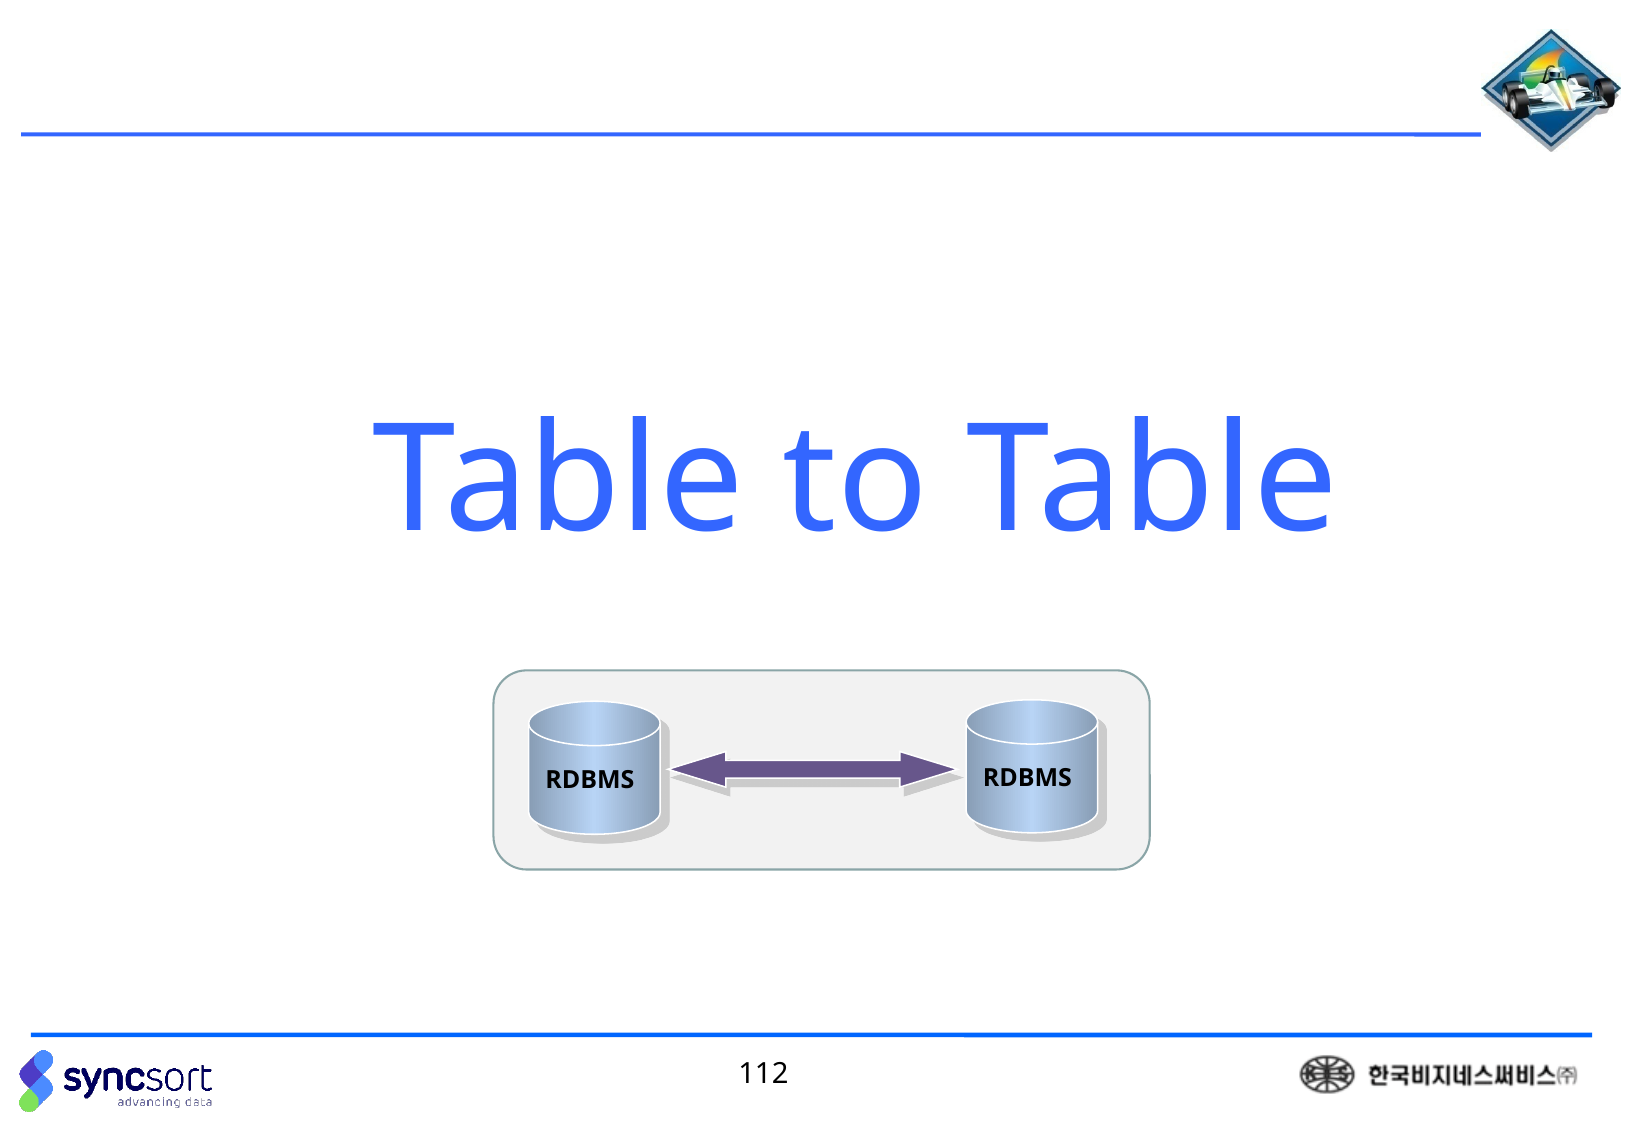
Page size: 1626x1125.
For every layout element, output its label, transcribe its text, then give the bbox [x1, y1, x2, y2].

picture [1281, 1046, 1593, 1105]
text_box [493, 670, 1150, 870]
text_box Table to Table [357, 373, 1354, 569]
picture [1481, 29, 1621, 153]
picture [19, 1050, 212, 1112]
